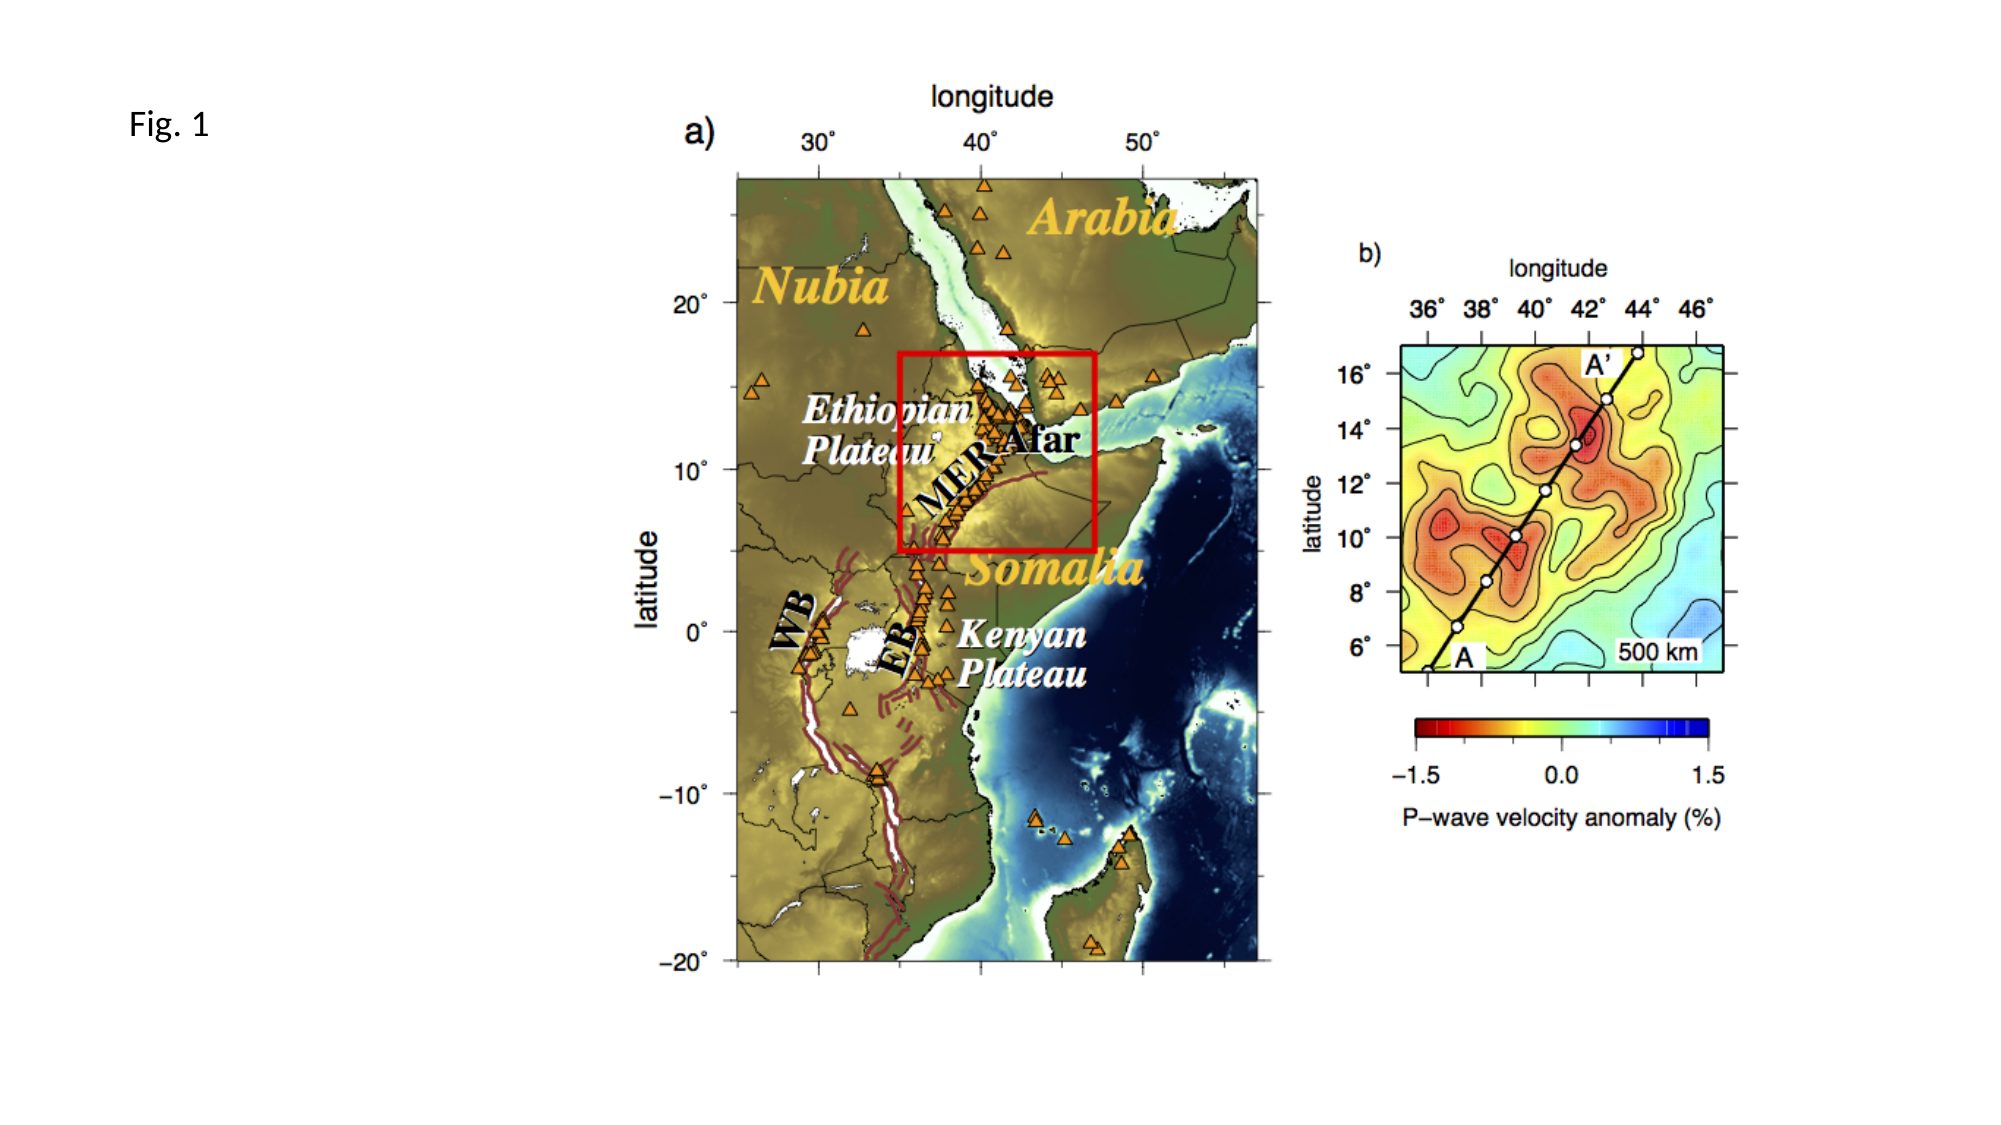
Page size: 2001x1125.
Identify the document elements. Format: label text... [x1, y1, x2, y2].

text_box Fig. 1 [114, 91, 443, 152]
picture [565, 35, 1810, 1040]
